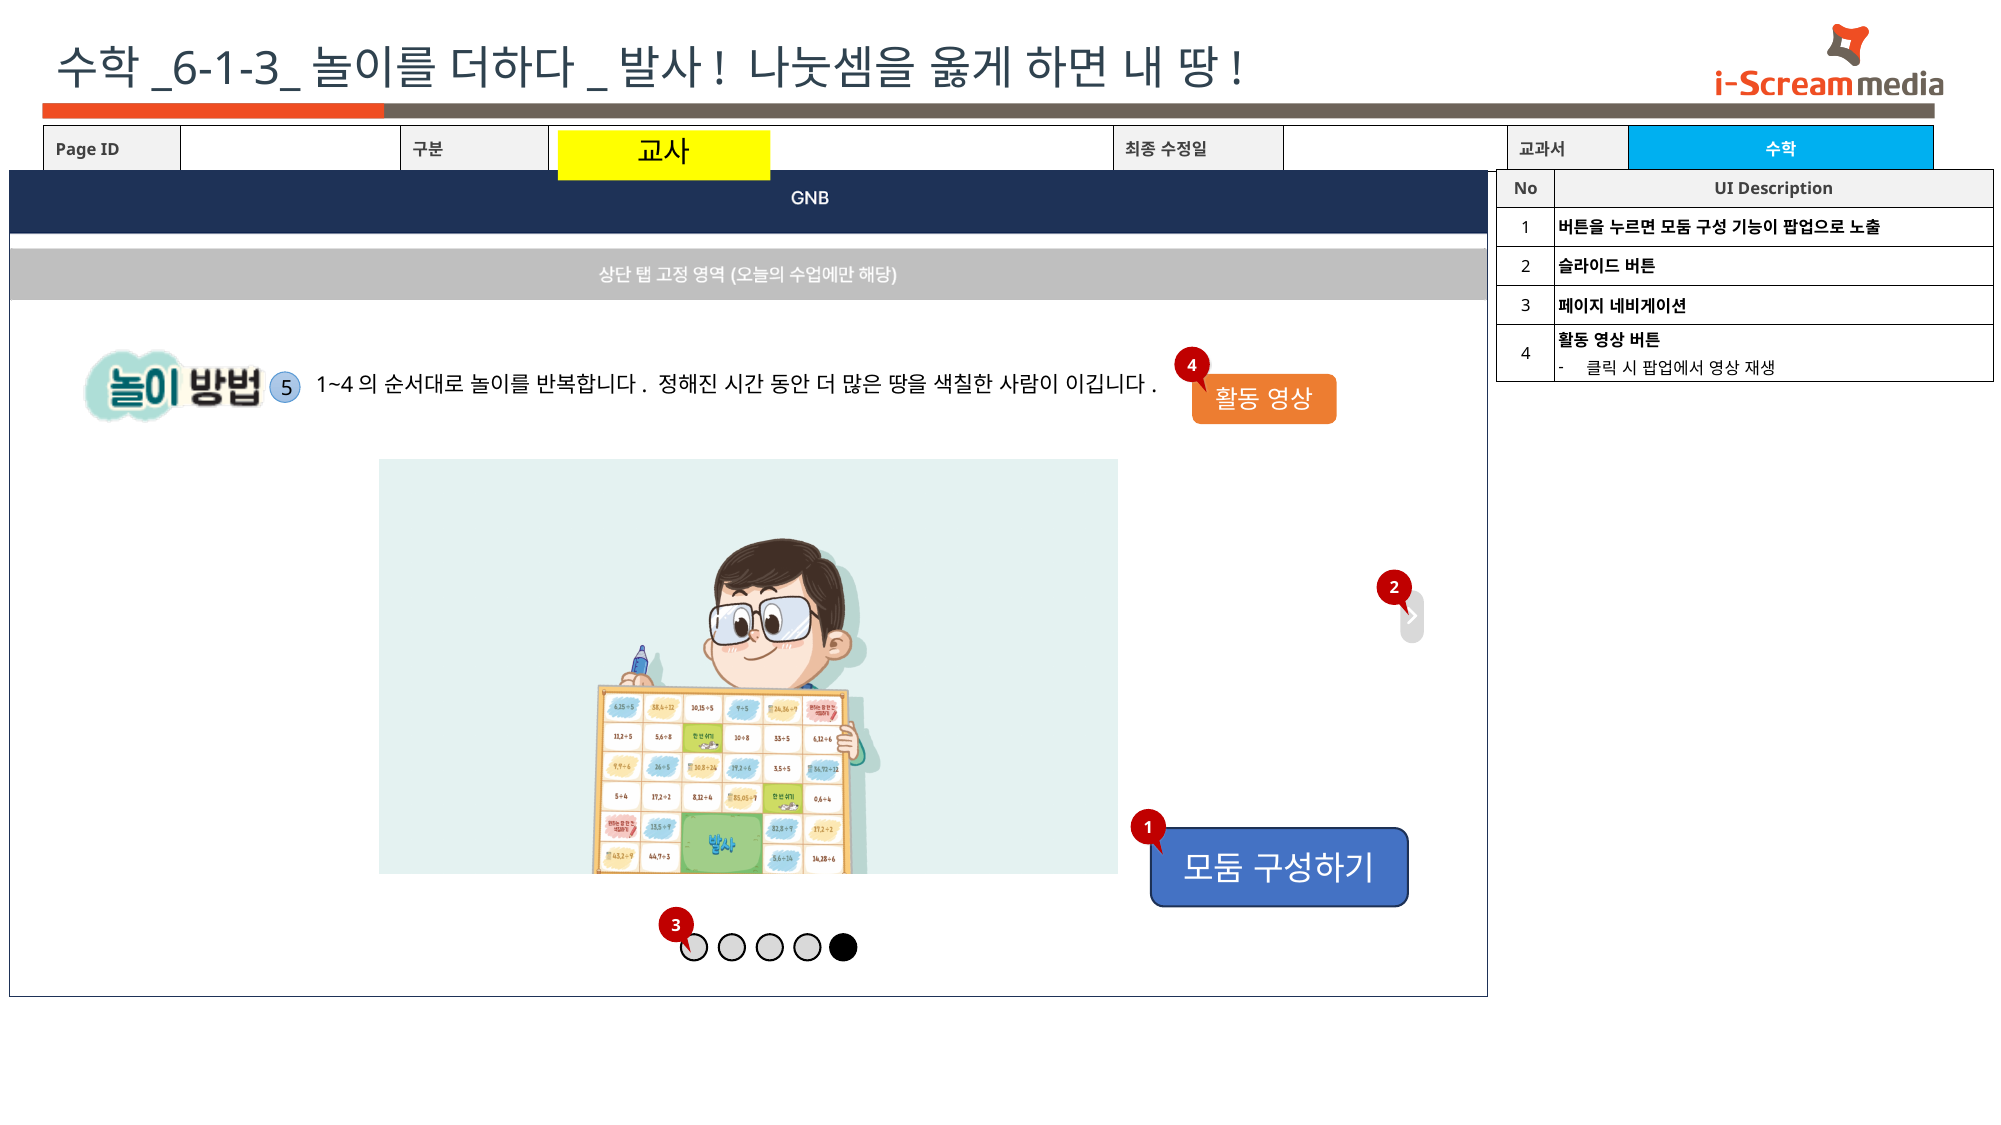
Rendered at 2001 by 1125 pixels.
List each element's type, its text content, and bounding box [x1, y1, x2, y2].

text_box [269, 356, 1175, 403]
text_box 활동 영상 [1191, 372, 1338, 426]
text_box 3 [657, 905, 695, 944]
table_cell 버튼을 누르면 모둠 구성 기능이 팝업으로 노출 [1555, 208, 1993, 246]
text_box 2 [1375, 568, 1414, 607]
table_cell 3 [1497, 286, 1554, 324]
title 수학_6-1-3_놀이를 더하다_발사! 나눗셈을 옳게 하면 내 땅! [41, 44, 1683, 95]
picture [10, 171, 1487, 996]
table_cell 2 [1497, 247, 1554, 285]
text_box 1 [1129, 807, 1168, 856]
text_box 4 [1175, 345, 1211, 394]
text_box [680, 934, 857, 961]
picture [1715, 23, 1944, 96]
table_cell 페이지 네비게이션 [1555, 286, 1993, 324]
text_box 모둠 구성하기 [1149, 827, 1409, 908]
text_box 교사 [557, 130, 771, 181]
table_cell 활동 영상 버튼 클릭 시 팝업에서 영상 재생 [1555, 325, 1993, 381]
table_cell 슬라이드 버튼 [1555, 247, 1993, 285]
table_cell 4 [1497, 325, 1554, 381]
table_cell 1 [1497, 208, 1554, 246]
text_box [1400, 590, 1424, 644]
table_header UI Description [1555, 170, 1993, 207]
table_header No [1497, 170, 1554, 207]
